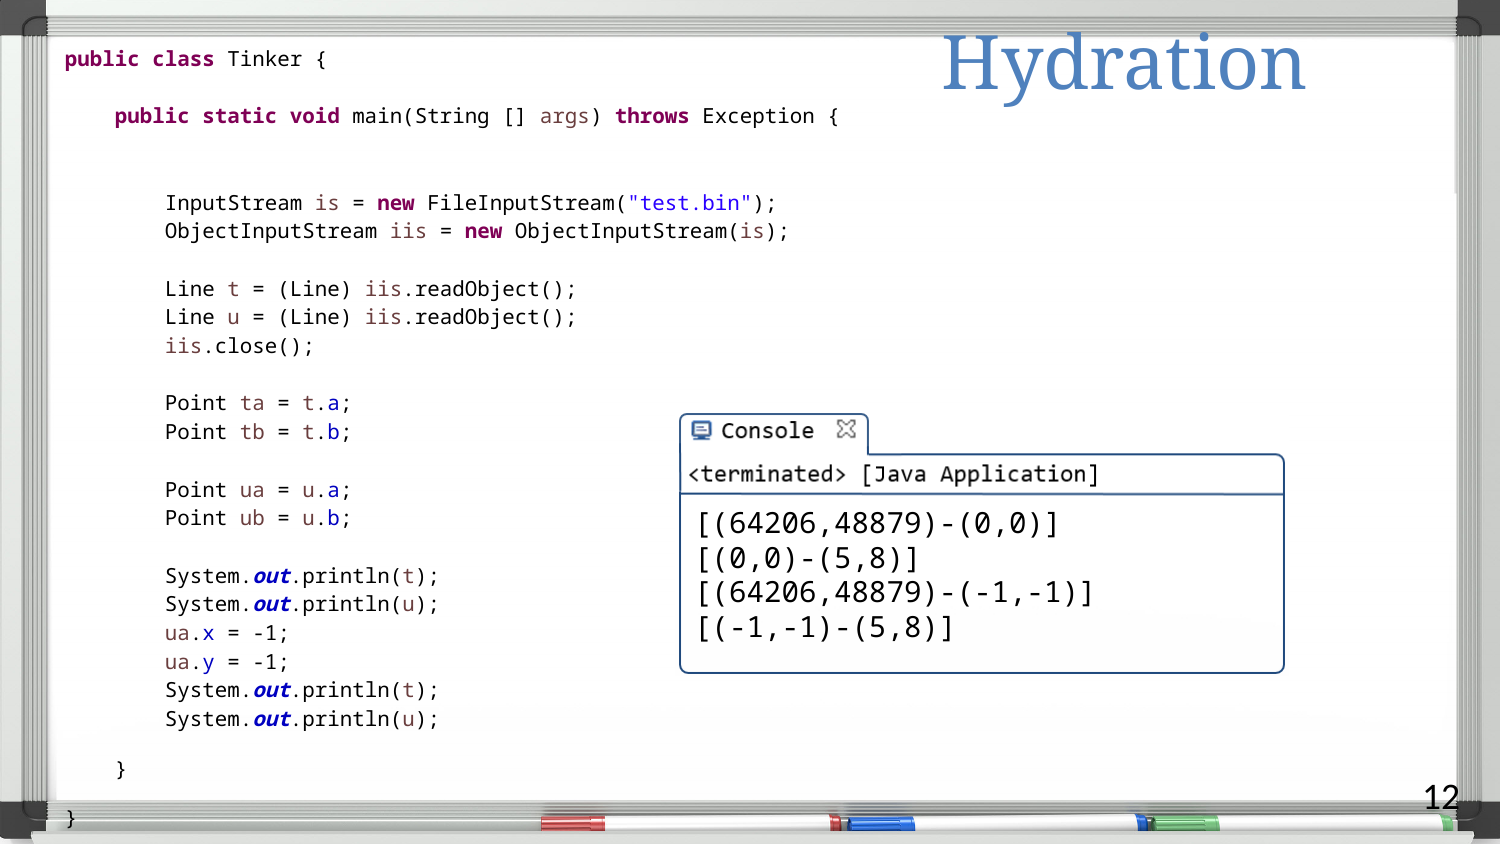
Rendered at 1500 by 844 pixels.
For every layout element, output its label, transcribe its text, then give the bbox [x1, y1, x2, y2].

picture [0, 0, 1500, 844]
title Hydration [762, 9, 1488, 110]
text_box public class Tinker { public static void main(String [] args) throws Exception { InputStream is = new FileInputStream("test.bin"); ObjectInputStream iis = new ObjectInputStream(is); Line t = (Line) iis.readObject(); Line u = (Line) iis.readObject(); iis.close(); Point ta = t.a; Point tb = t.b; Point ua = u.a; Point ub = u.b; System.out.println(t); System.out.println(u); ua.x = -1; ua.y = -1; System.out.println(t); System.out.println(u); } } [50, 34, 900, 838]
slide_number 12 [1374, 771, 1475, 817]
